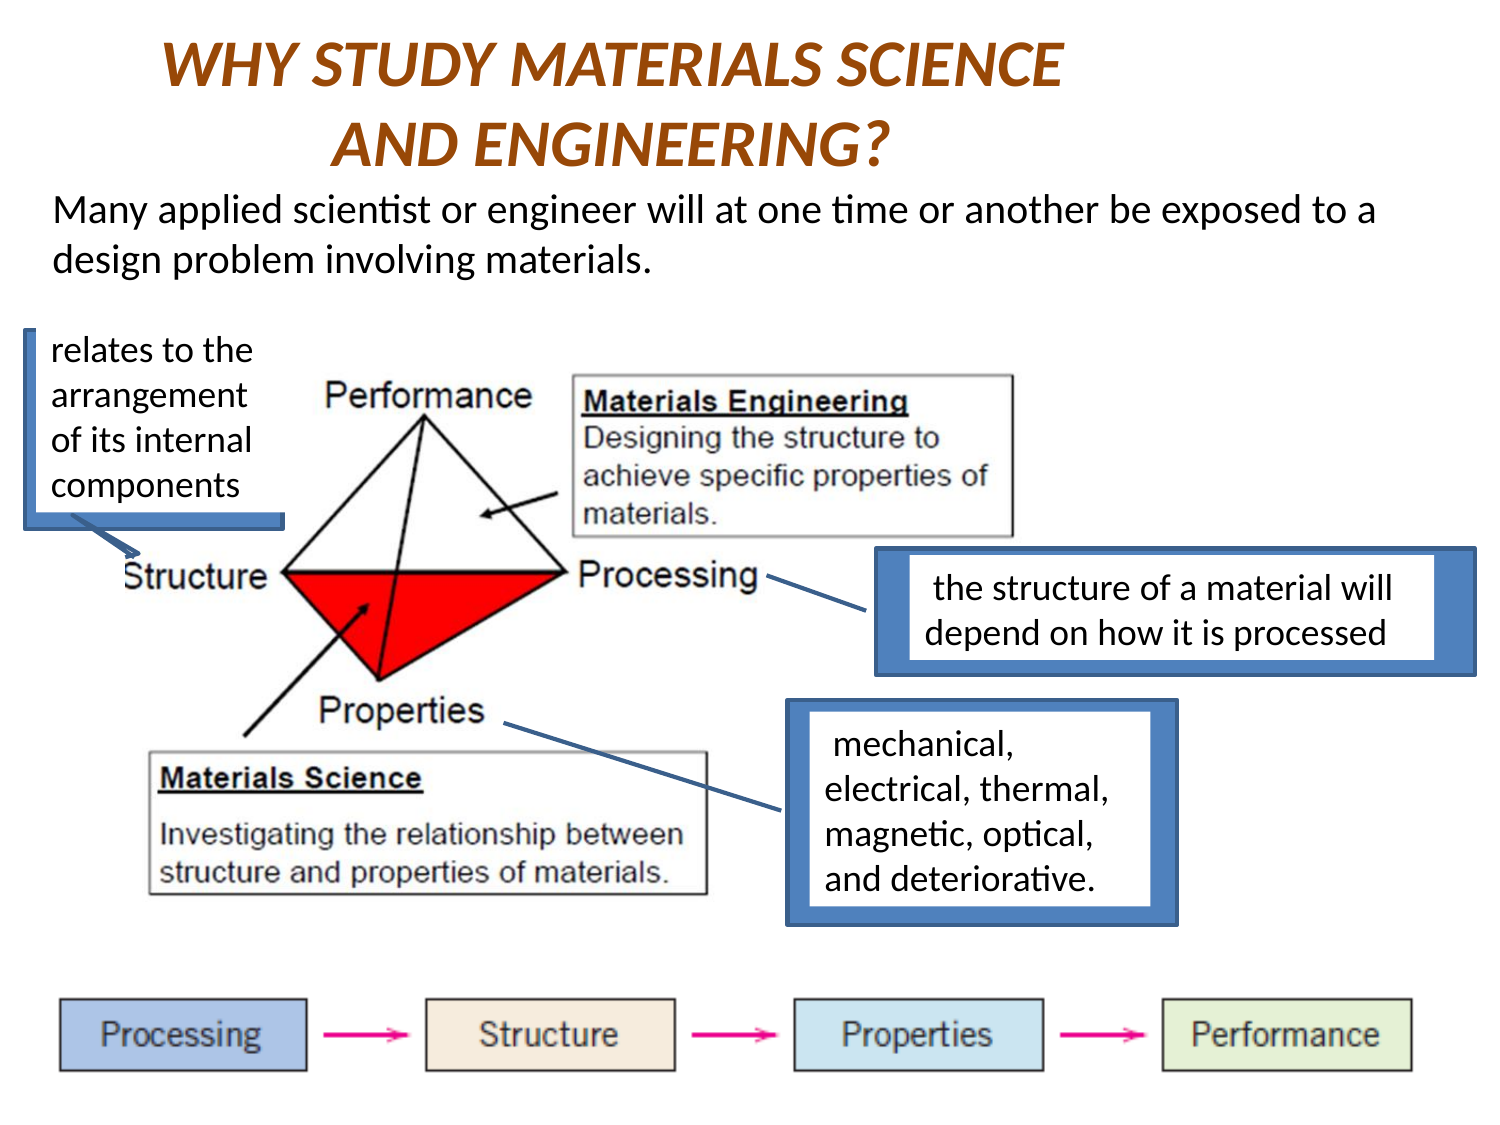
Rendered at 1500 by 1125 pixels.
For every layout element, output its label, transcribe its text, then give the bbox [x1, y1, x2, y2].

text_box Many applied scientist or engineer will at one time or another be exposed to a design problem involving materials. [37, 174, 1435, 290]
picture [53, 962, 1463, 1101]
picture [124, 312, 1076, 935]
text_box WHY STUDY MATERIALS SCIENCE AND ENGINEERING? [37, 12, 1188, 174]
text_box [875, 548, 1476, 676]
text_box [787, 699, 1178, 926]
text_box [24, 317, 296, 530]
